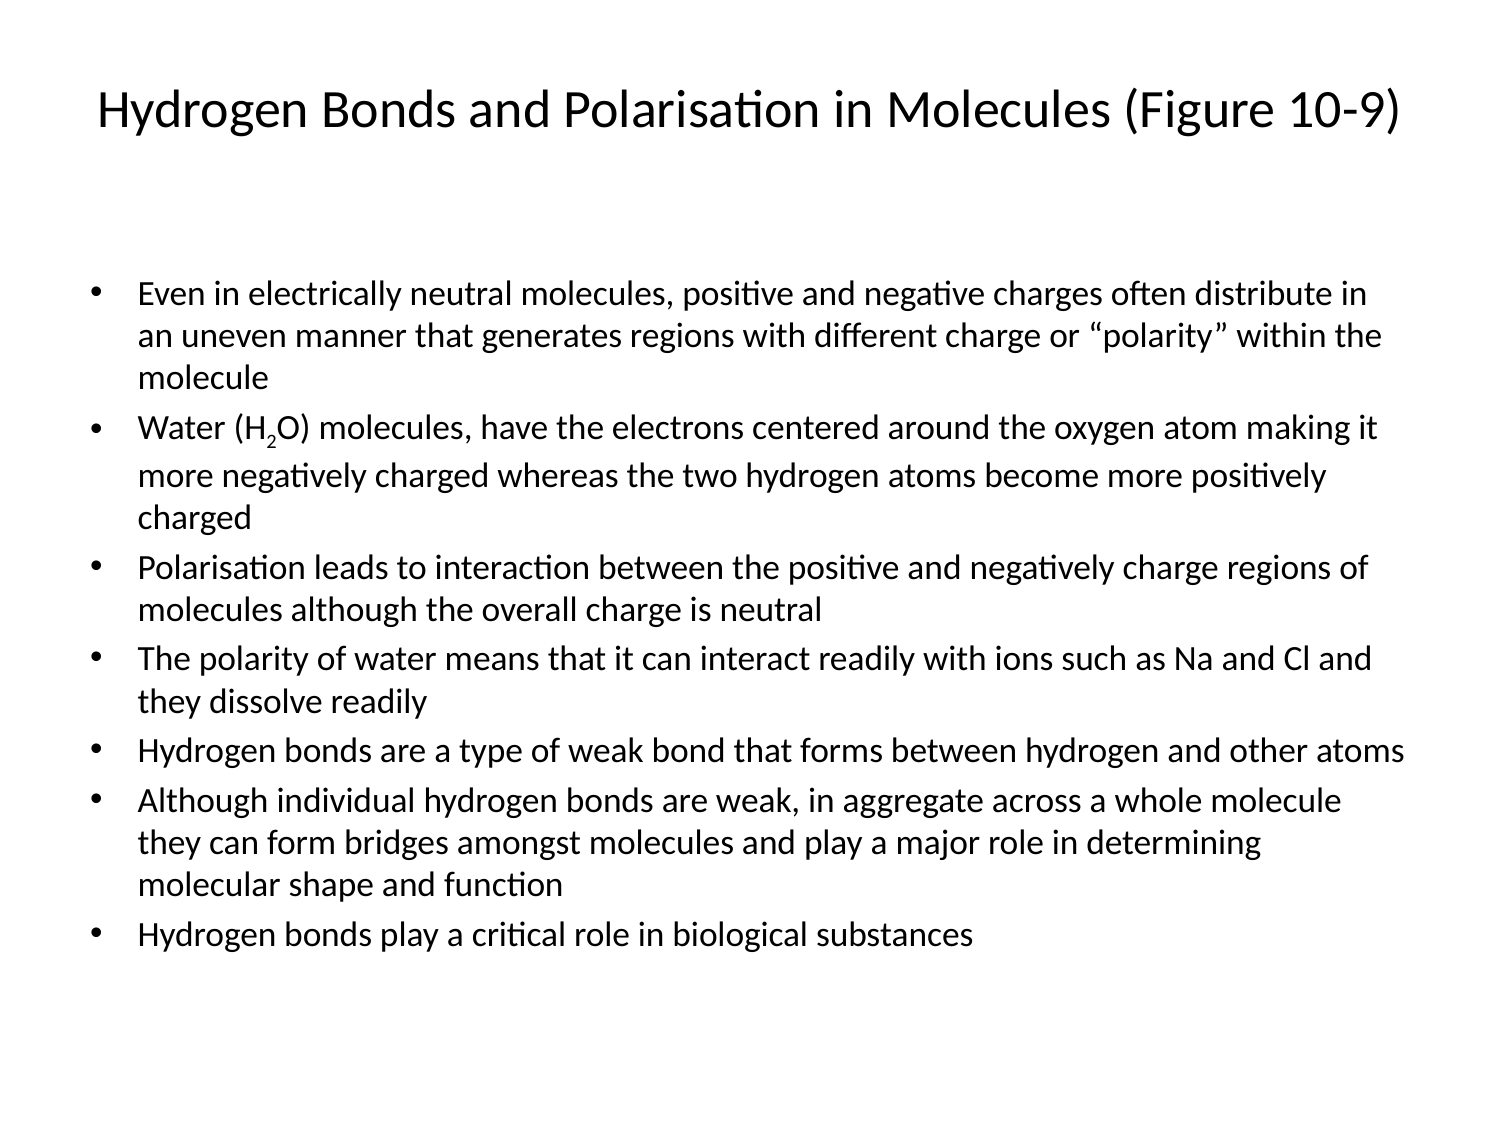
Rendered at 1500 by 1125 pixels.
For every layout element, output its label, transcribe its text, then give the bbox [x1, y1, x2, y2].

list Even in electrically neutral molecules, positive and negative charges often distribute in an uneven manner that generates regions with different charge or “polarity” within the molecule Water (H2O) molecules, have the electrons centered around the oxygen atom making it more negatively charged whereas the two hydrogen atoms become more positively charged Polarisation leads to interaction between the positive and negatively charge regions of molecules although the overall charge is neutral The polarity of water means that it can interact readily with ions such as Na and Cl and they dissolve readily Hydrogen bonds are a type of weak bond that forms between hydrogen and other atoms Although individual hydrogen bonds are weak, in aggregate across a whole molecule they can form bridges amongst molecules and play a major role in determining molecular shape and function Hydrogen bonds play a critical role in biological substances [75, 262, 1425, 1005]
title Hydrogen Bonds and Polarisation in Molecules (Figure 10-9) [75, 45, 1425, 233]
